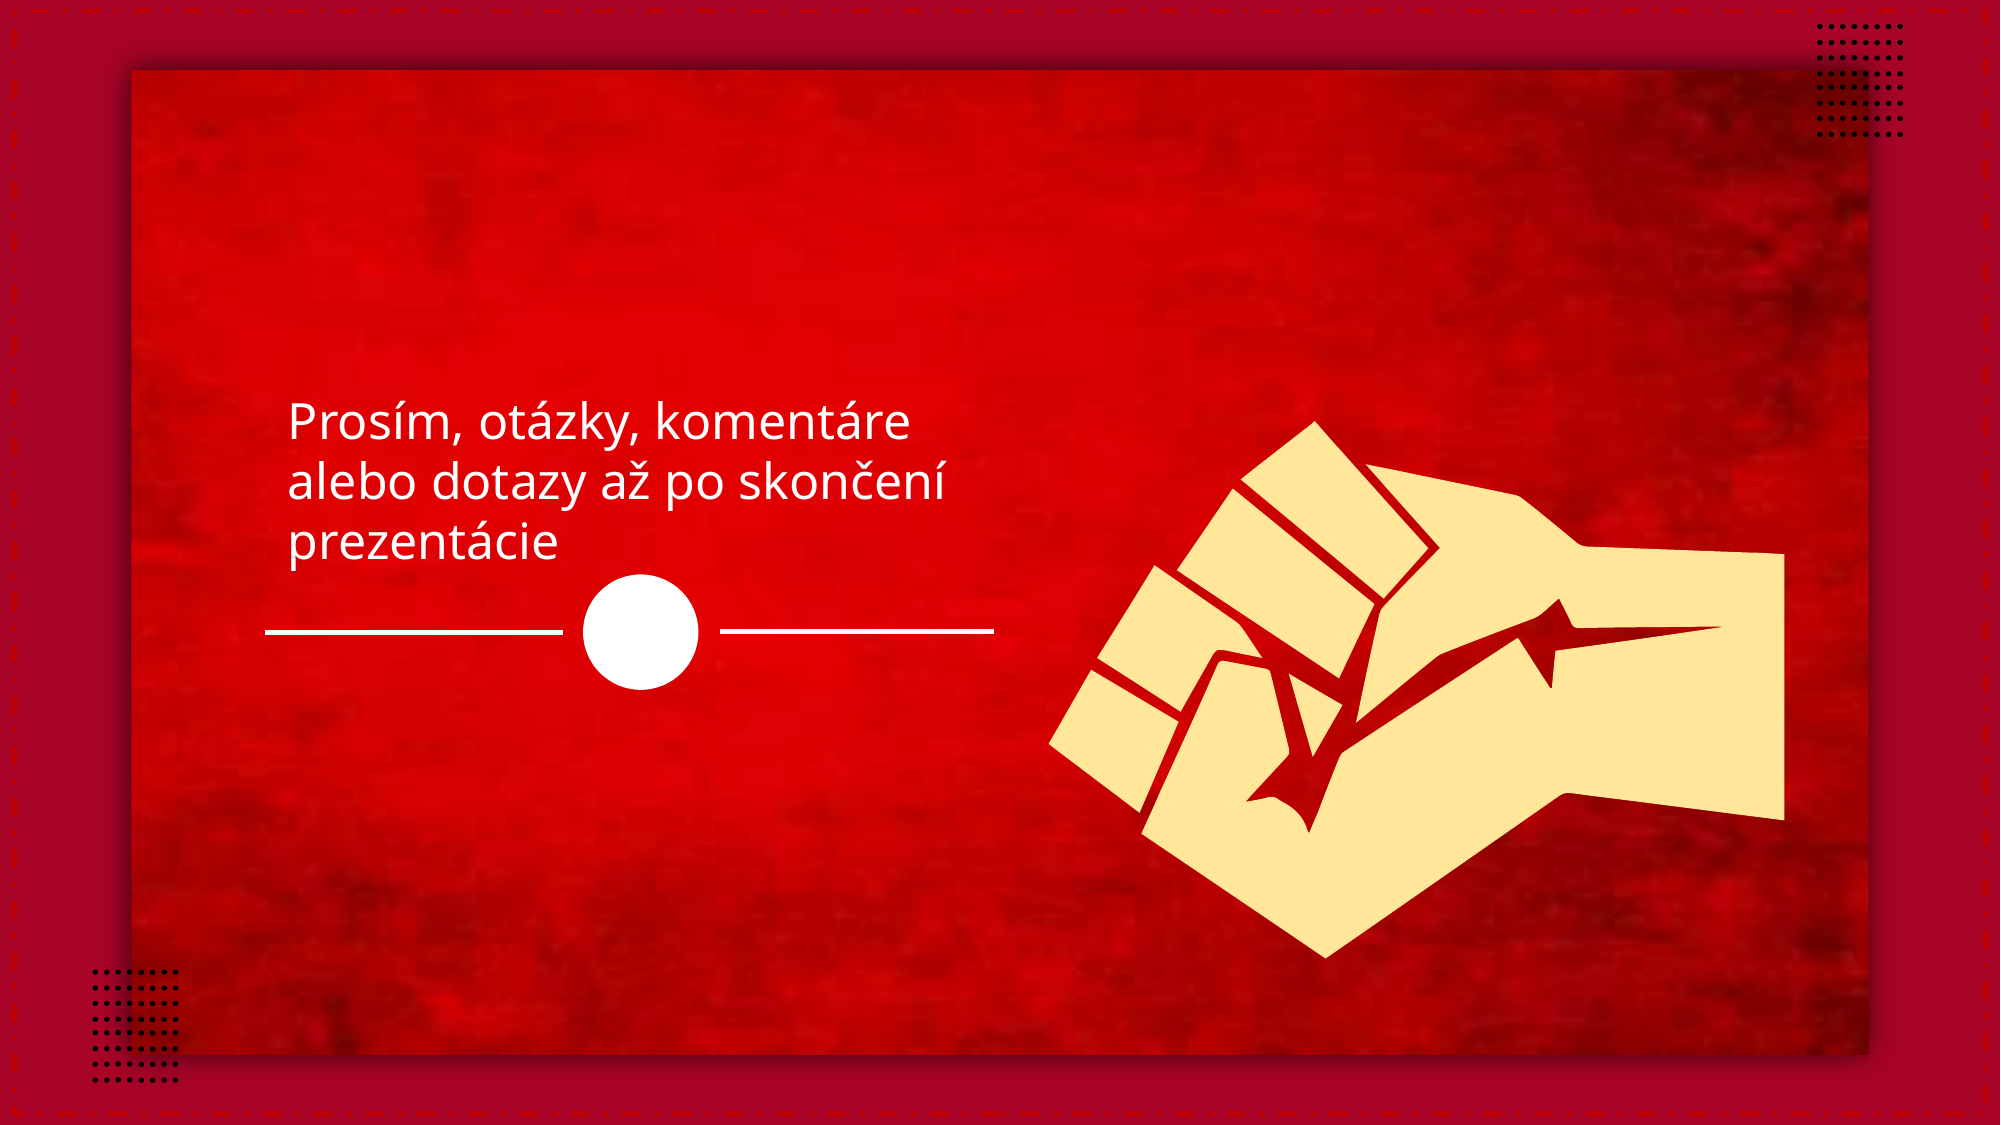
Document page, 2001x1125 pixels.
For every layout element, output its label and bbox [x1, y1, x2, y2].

picture [131, 70, 1869, 1055]
text_box [78, 983, 193, 1069]
text_box [14, 10, 1986, 1115]
text_box [1803, 37, 1917, 124]
text_box [1147, 321, 1686, 1058]
